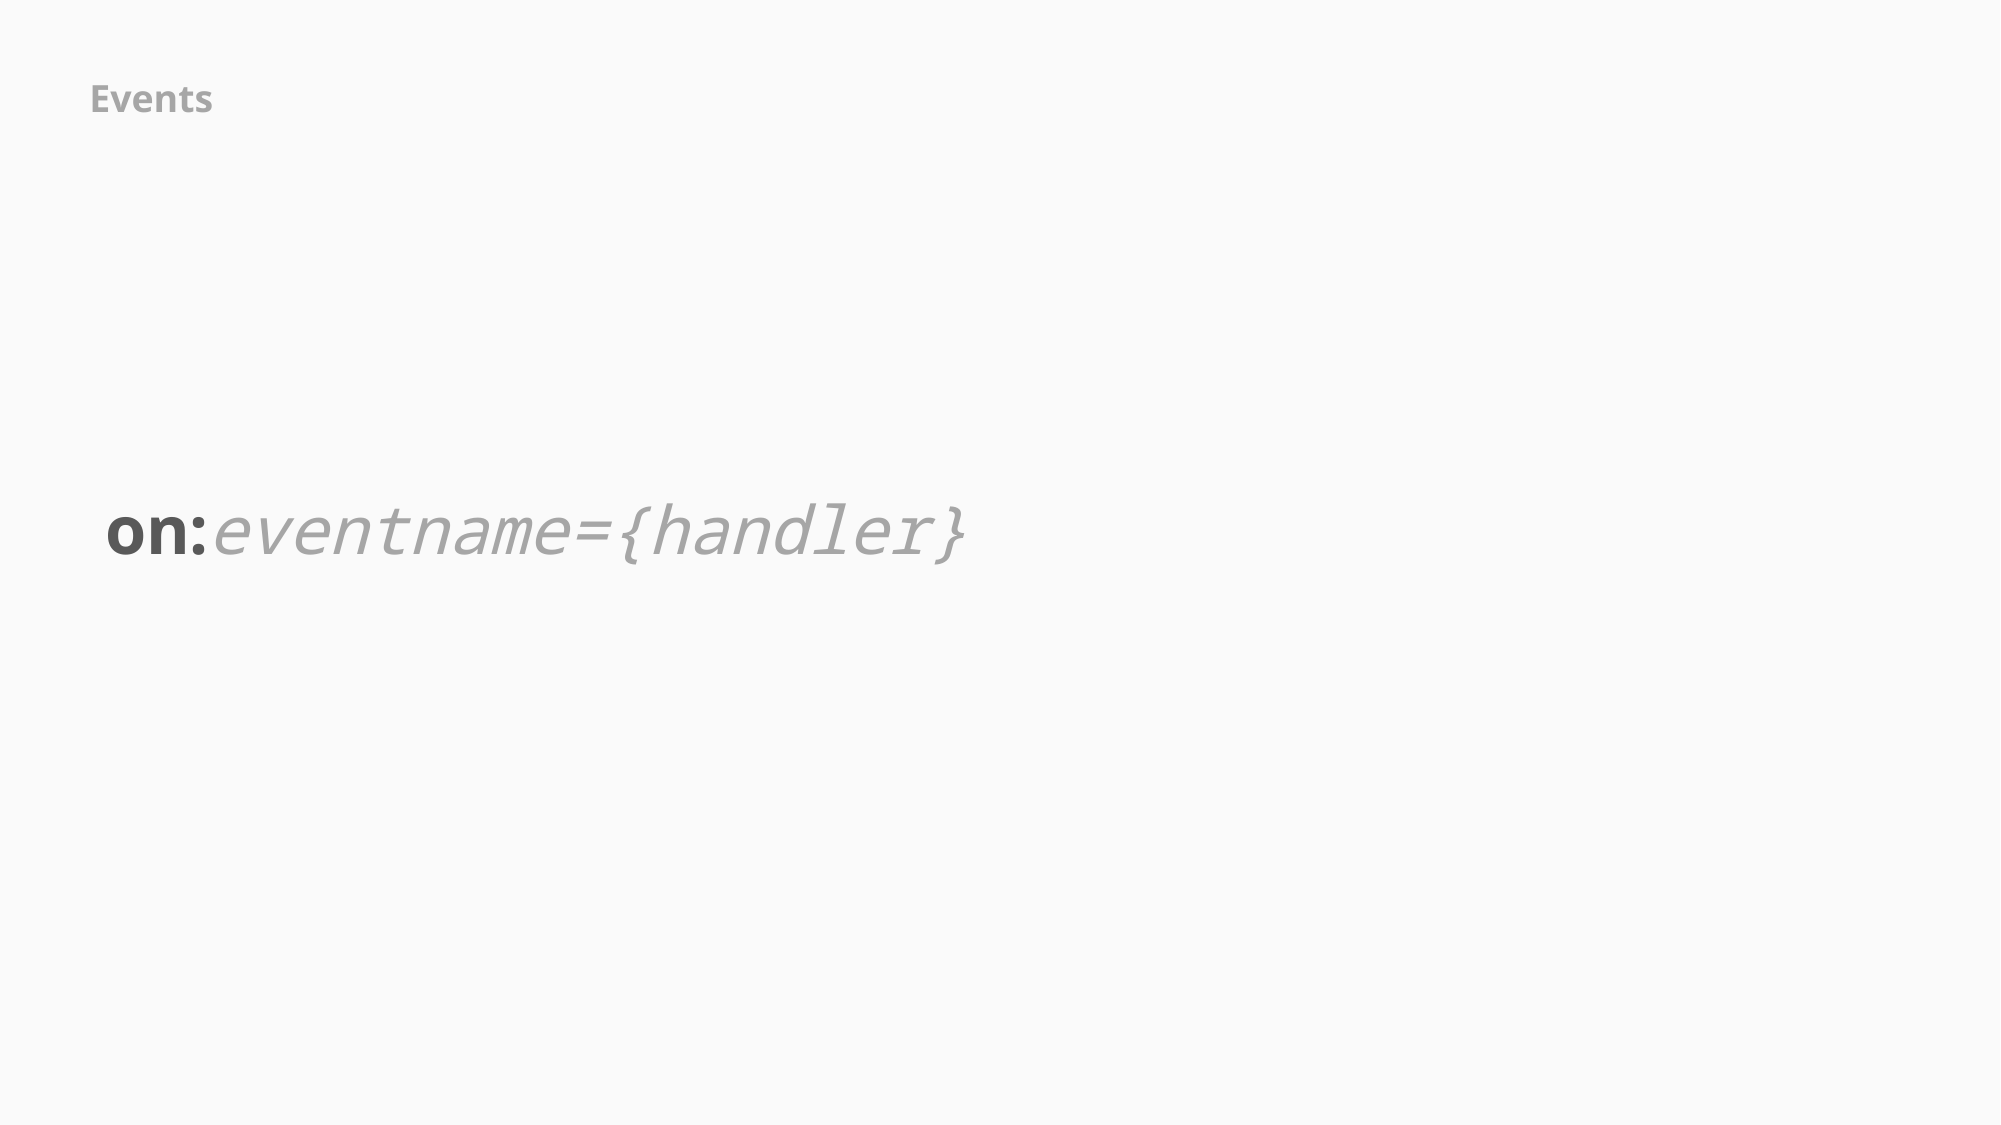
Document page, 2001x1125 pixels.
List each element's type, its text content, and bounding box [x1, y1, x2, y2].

text_box on:eventname={handler} [90, 480, 1362, 576]
text_box Events [74, 67, 736, 128]
